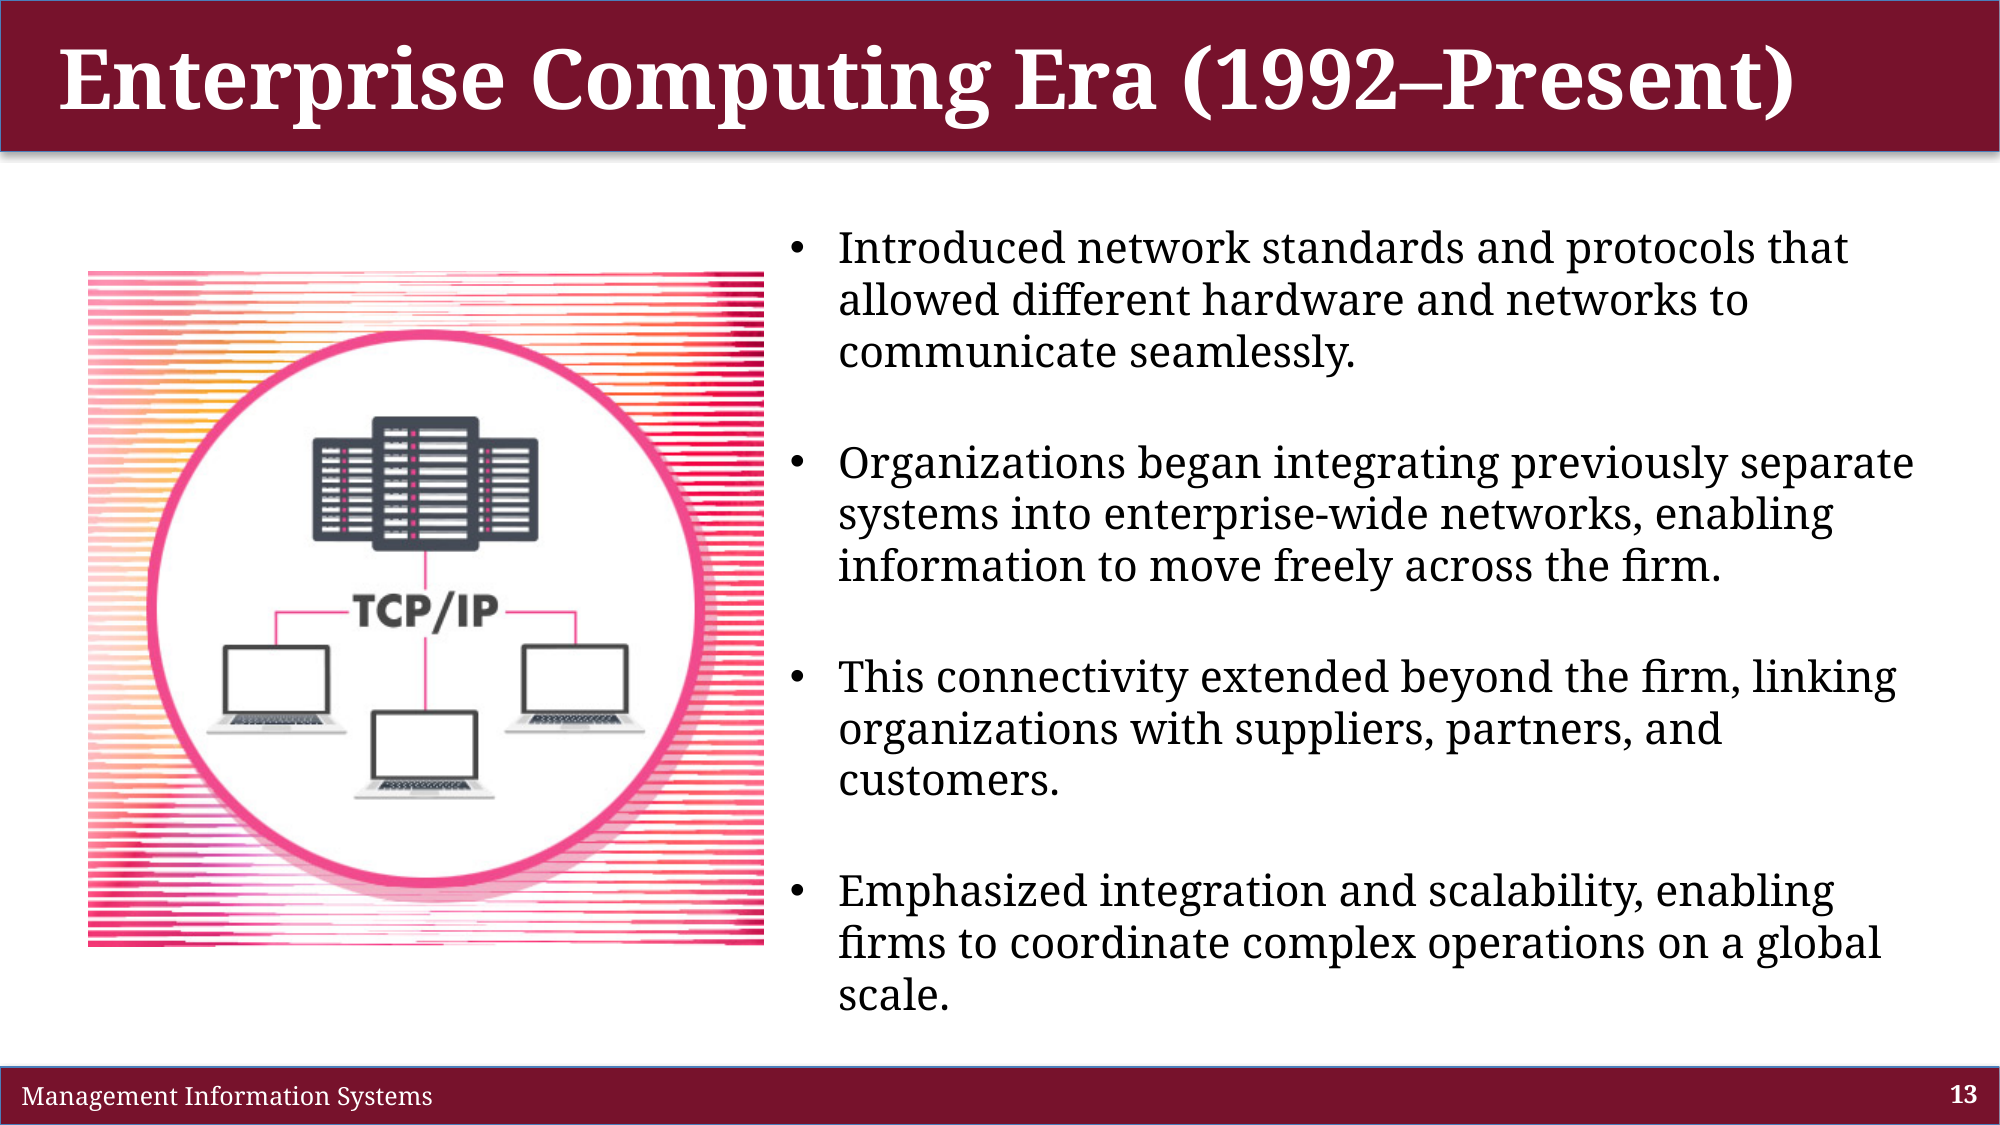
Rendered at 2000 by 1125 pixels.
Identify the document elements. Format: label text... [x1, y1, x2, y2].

footer Management Information Systems [0, 1066, 475, 1125]
list Introduced network standards and protocols that allowed different hardware and networks to communicate seamlessly. Organizations began integrating previously separate systems into enterprise-wide networks, enabling information to move freely across the firm. This connectivity extended beyond the firm, linking organizations with suppliers, partners, and customers. Emphasized integration and scalability, enabling firms to coordinate complex operations on a global scale. [774, 213, 1933, 1064]
title Enterprise Computing Era (1992–Present) [0, 0, 2000, 152]
picture [88, 271, 765, 947]
text_box [475, 1066, 1649, 1125]
slide_number 13 [1649, 1066, 2000, 1125]
